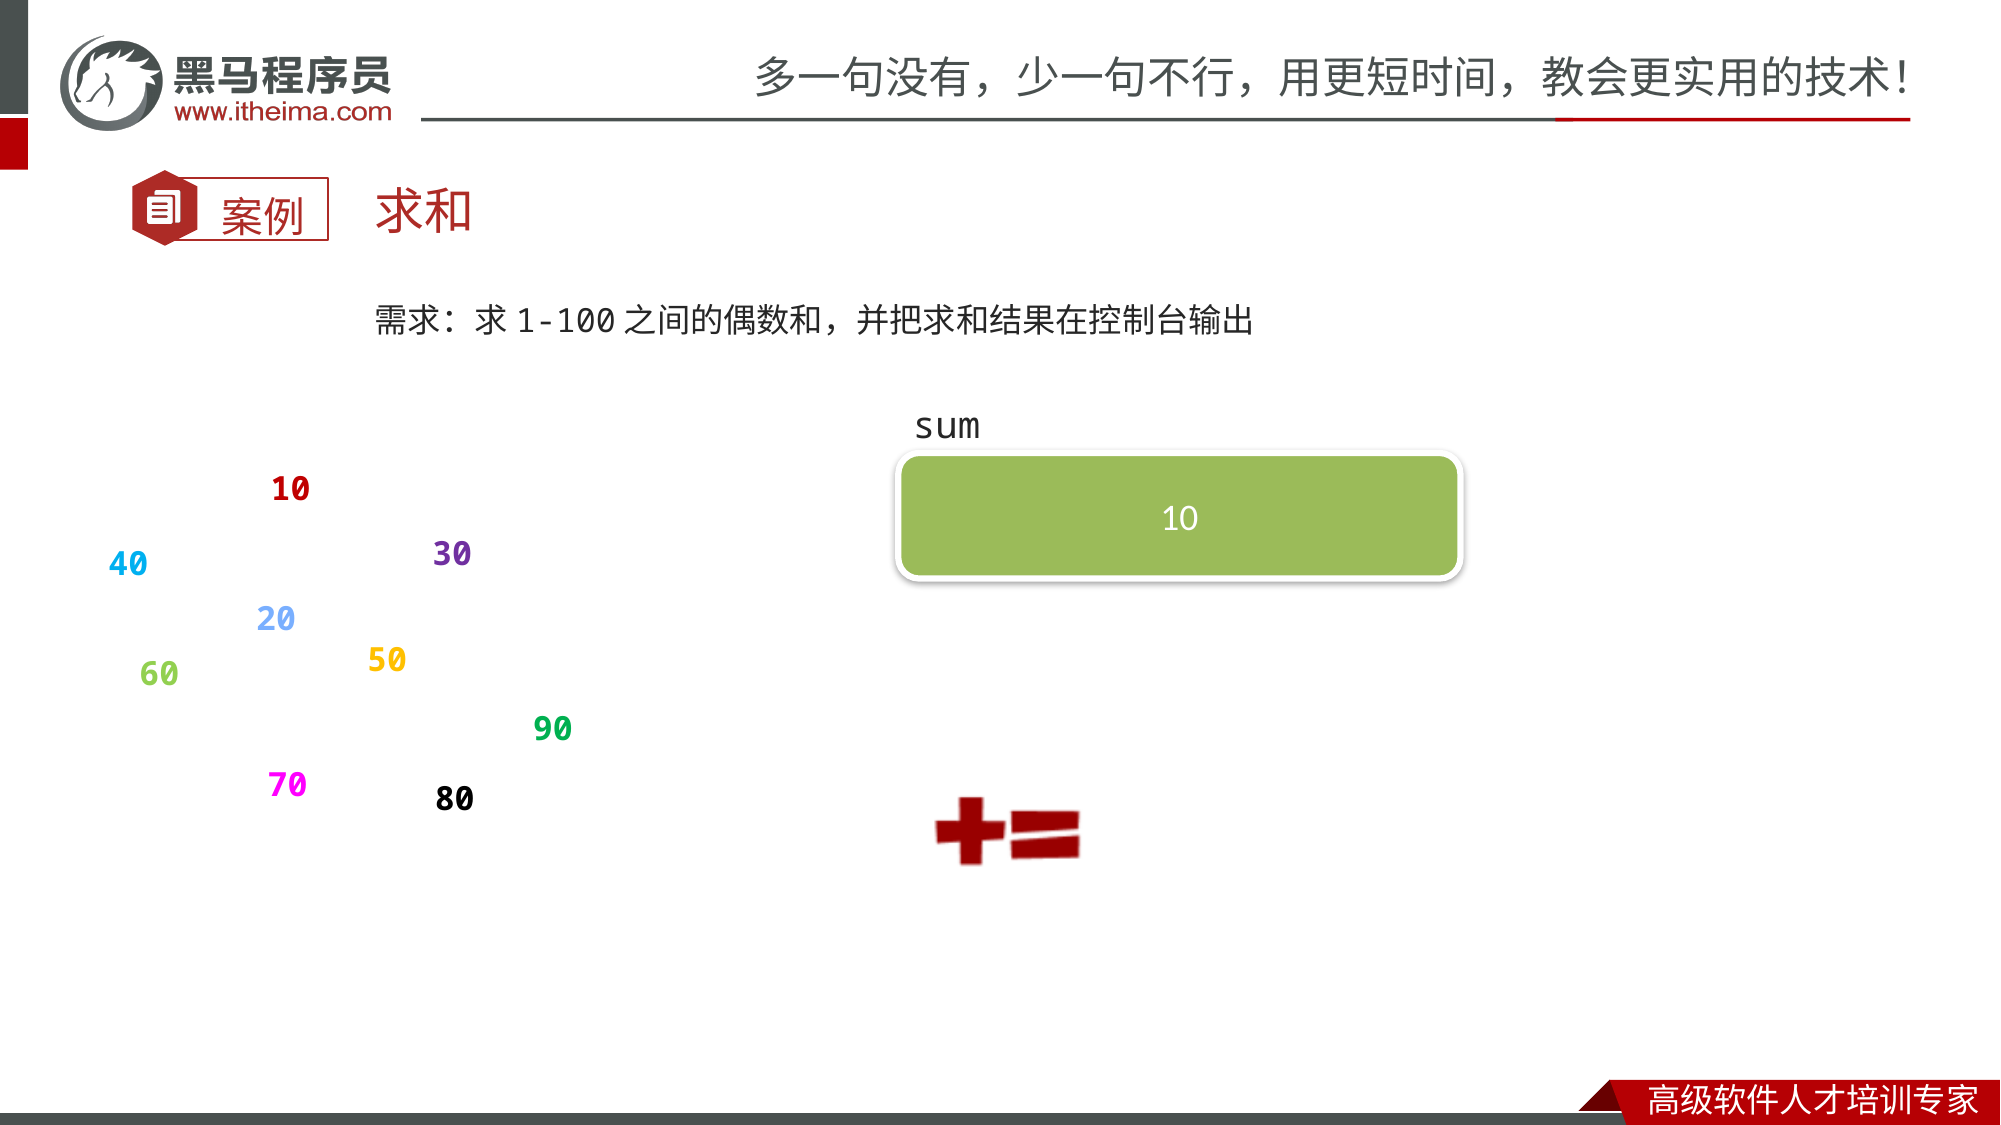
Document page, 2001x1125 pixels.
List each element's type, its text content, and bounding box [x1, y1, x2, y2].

text_box 80 [420, 769, 490, 824]
text_box 70 [252, 755, 323, 811]
text_box sum [898, 393, 1031, 454]
text_box 40 [93, 534, 164, 590]
picture [14, 0, 453, 179]
text_box 90 [518, 700, 588, 755]
picture [147, 190, 181, 224]
text_box 10 [255, 460, 326, 515]
text_box 30 [417, 524, 487, 580]
text_box 10 [895, 449, 1464, 582]
title [116, 38, 1556, 124]
picture [897, 755, 1152, 917]
list 需求：求1-100之间的偶数和，并把求和结果在控制台输出 [360, 271, 1872, 964]
text_box 50 [352, 630, 422, 686]
text_box 60 [124, 645, 195, 700]
text_box 20 [241, 589, 311, 645]
list 求和 [360, 166, 1872, 252]
